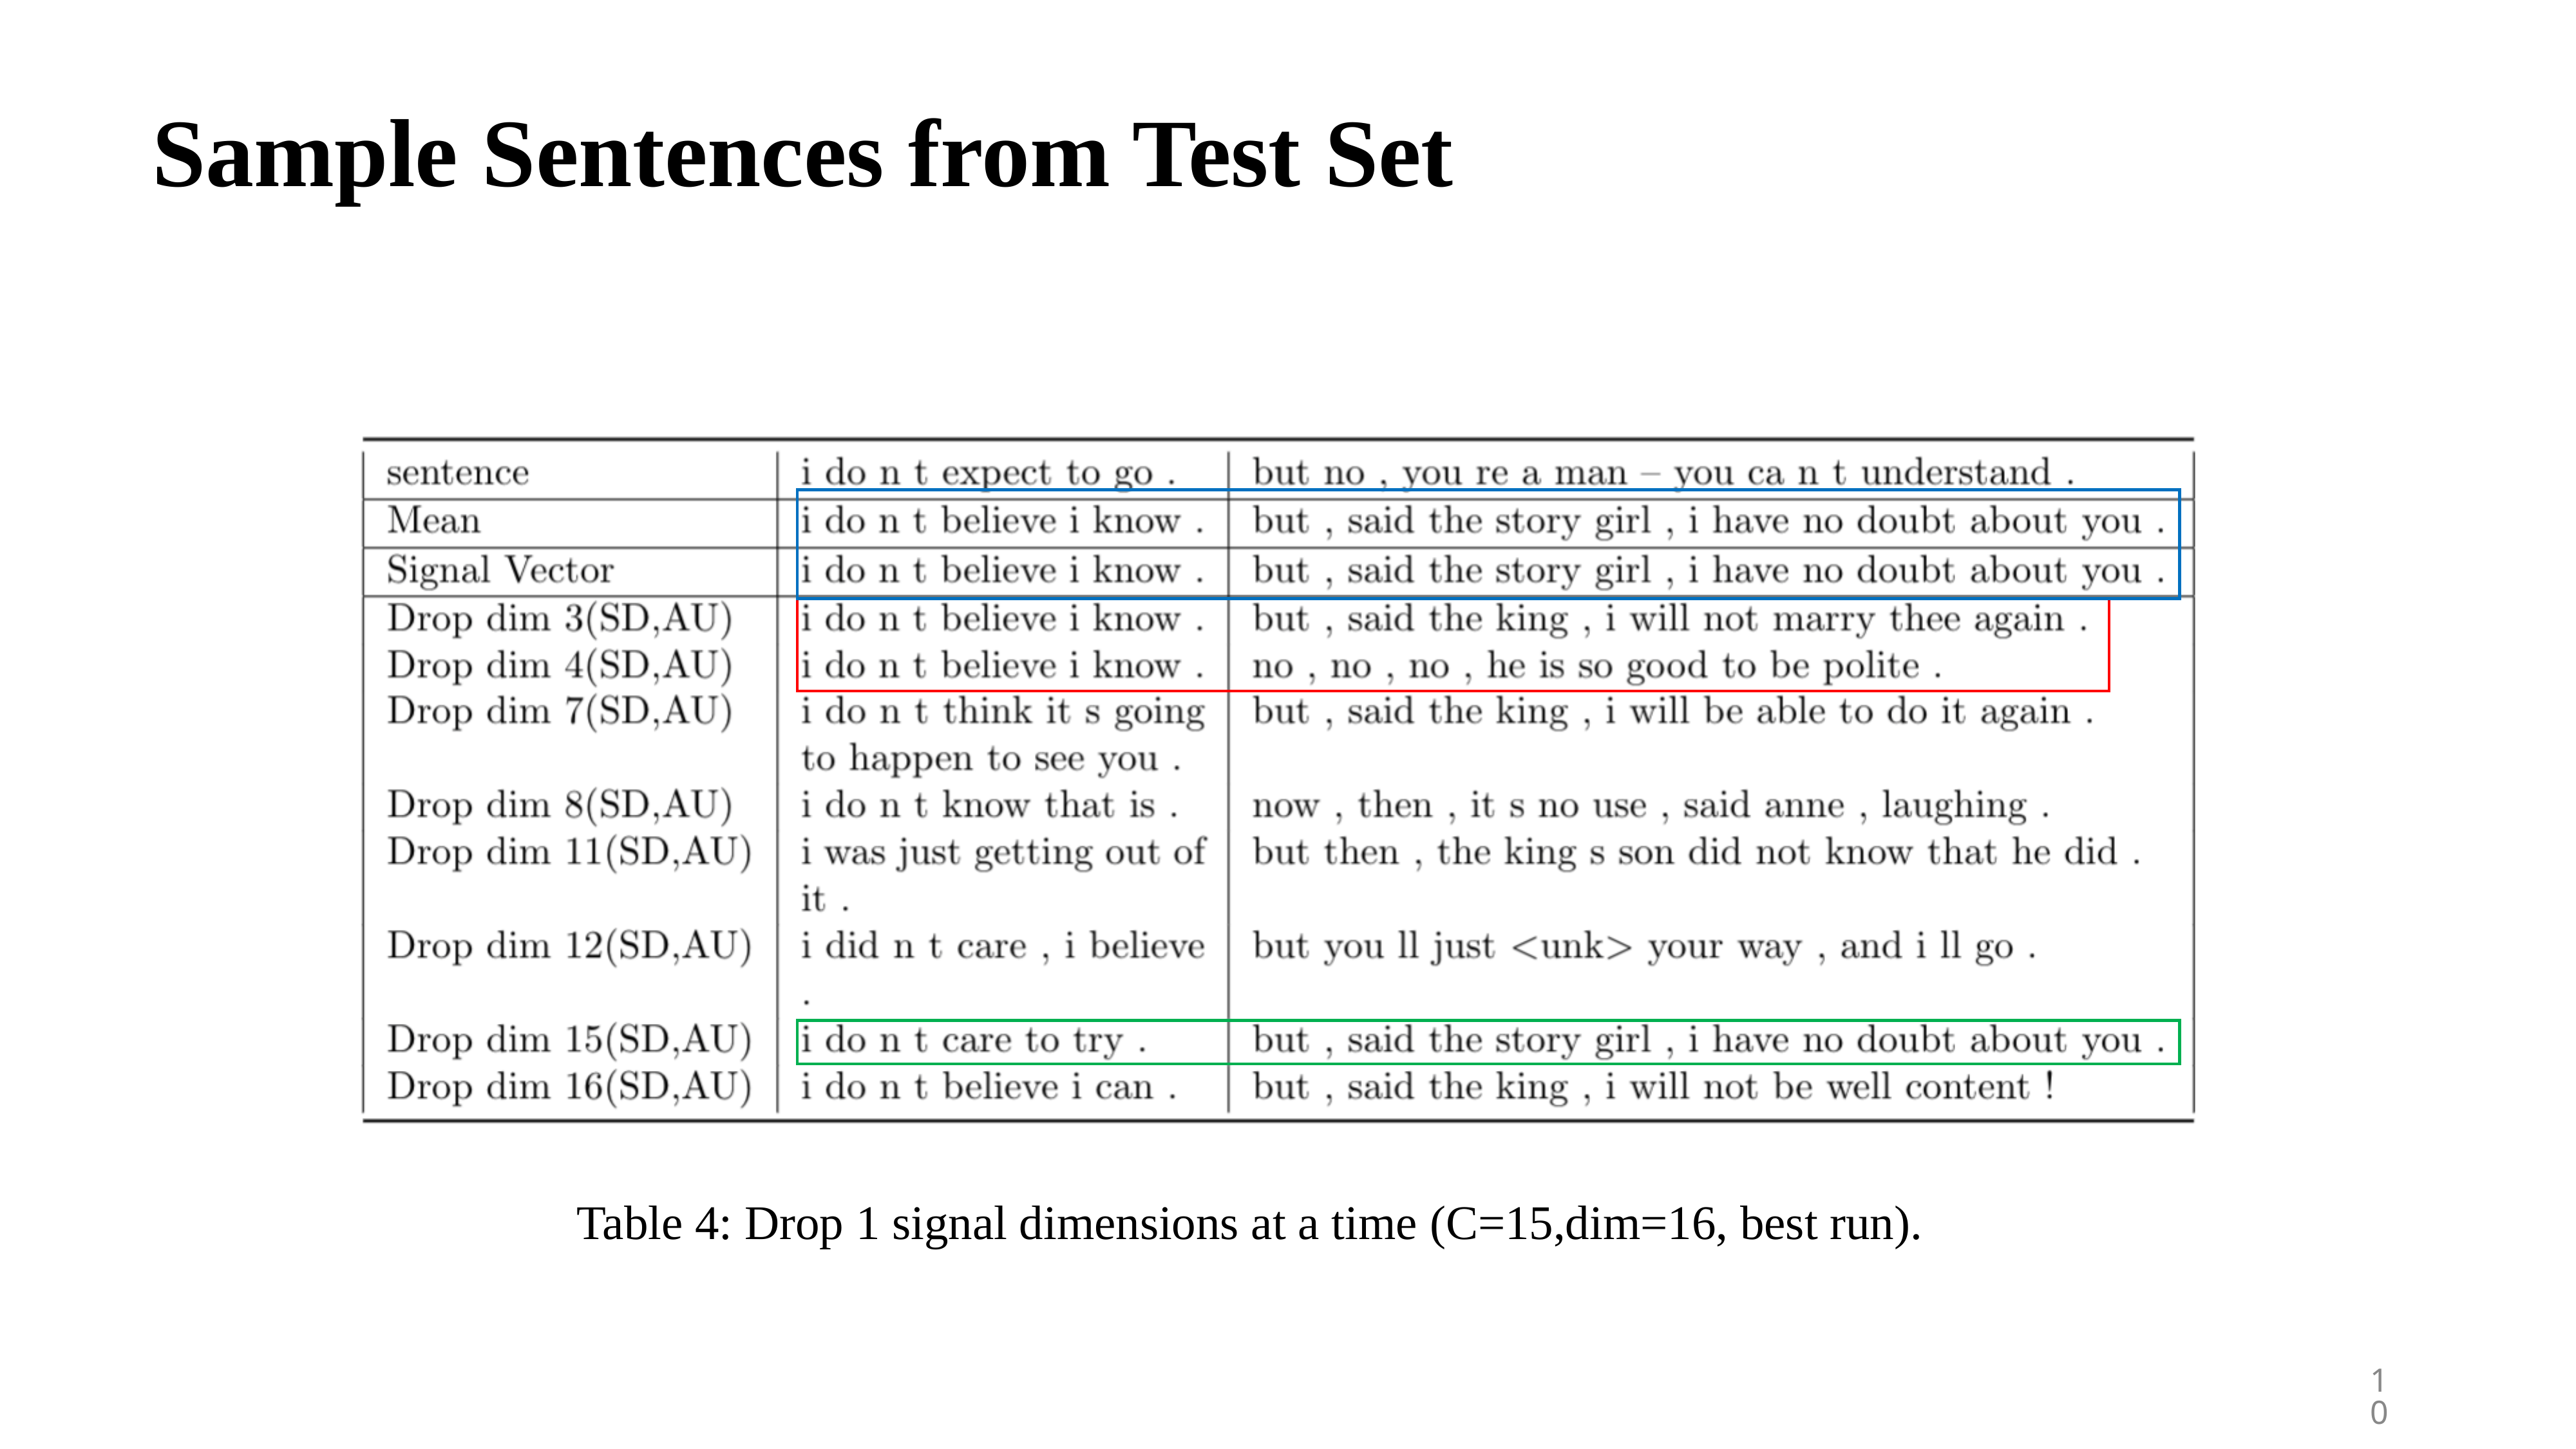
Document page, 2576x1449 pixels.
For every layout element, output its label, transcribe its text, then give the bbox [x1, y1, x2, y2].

text_box Sample Sentences from Test Set [142, 78, 2345, 232]
text_box Table 4: Drop 1 signal dimensions at a time (C=15,dim=16, best run). [567, 1181, 1933, 1259]
picture [350, 414, 2226, 1150]
slide_number 9 [2360, 1352, 2400, 1411]
